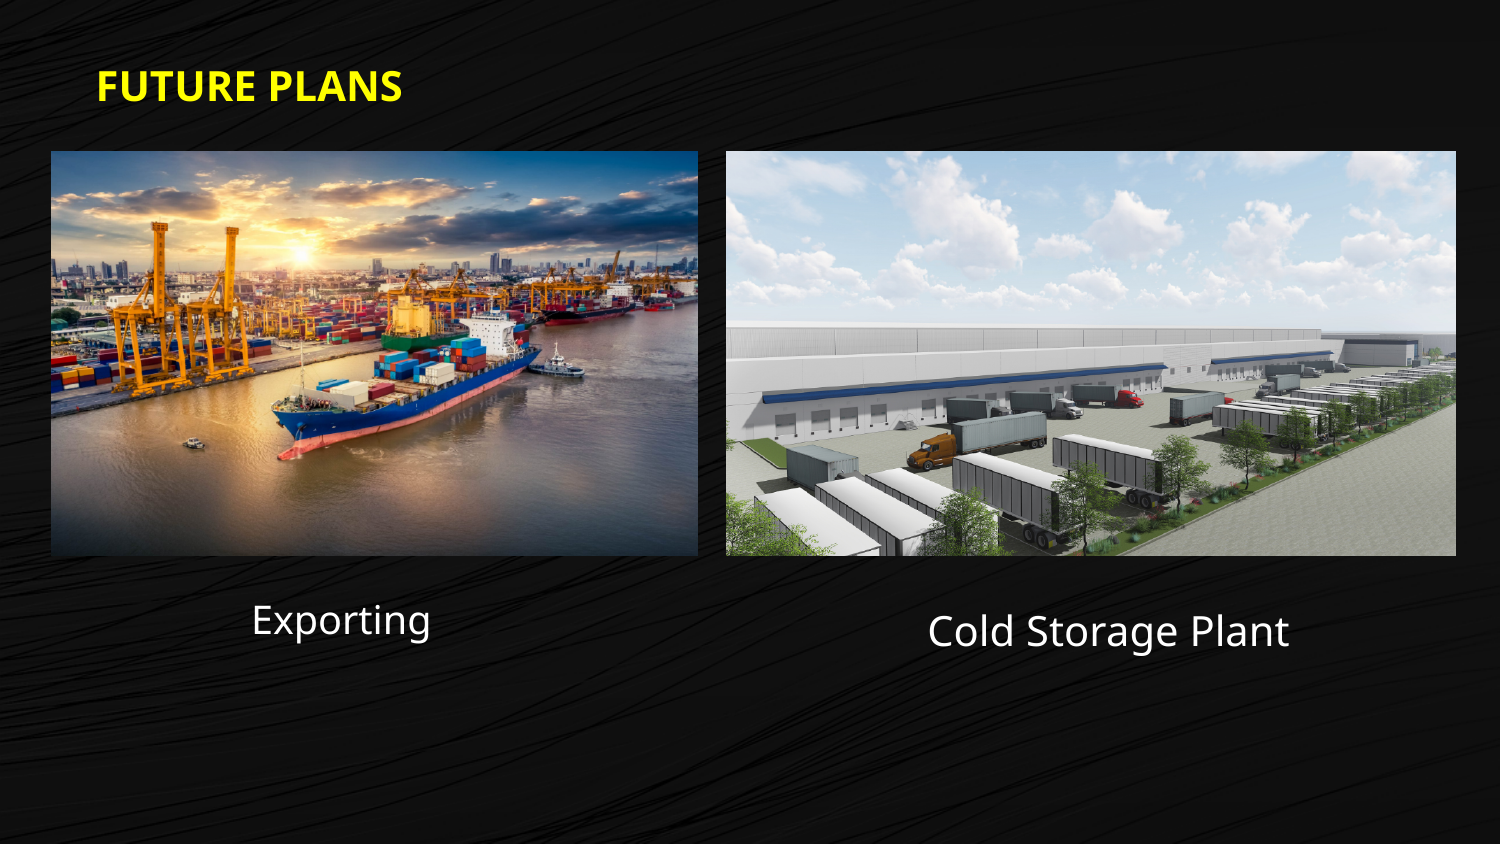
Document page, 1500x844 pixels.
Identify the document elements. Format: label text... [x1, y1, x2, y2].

text_box Exporting [51, 579, 657, 657]
picture [0, 0, 1500, 844]
text_box FUTURE PLANS [80, 44, 572, 125]
text_box Cold Storage Plant [912, 589, 1384, 670]
